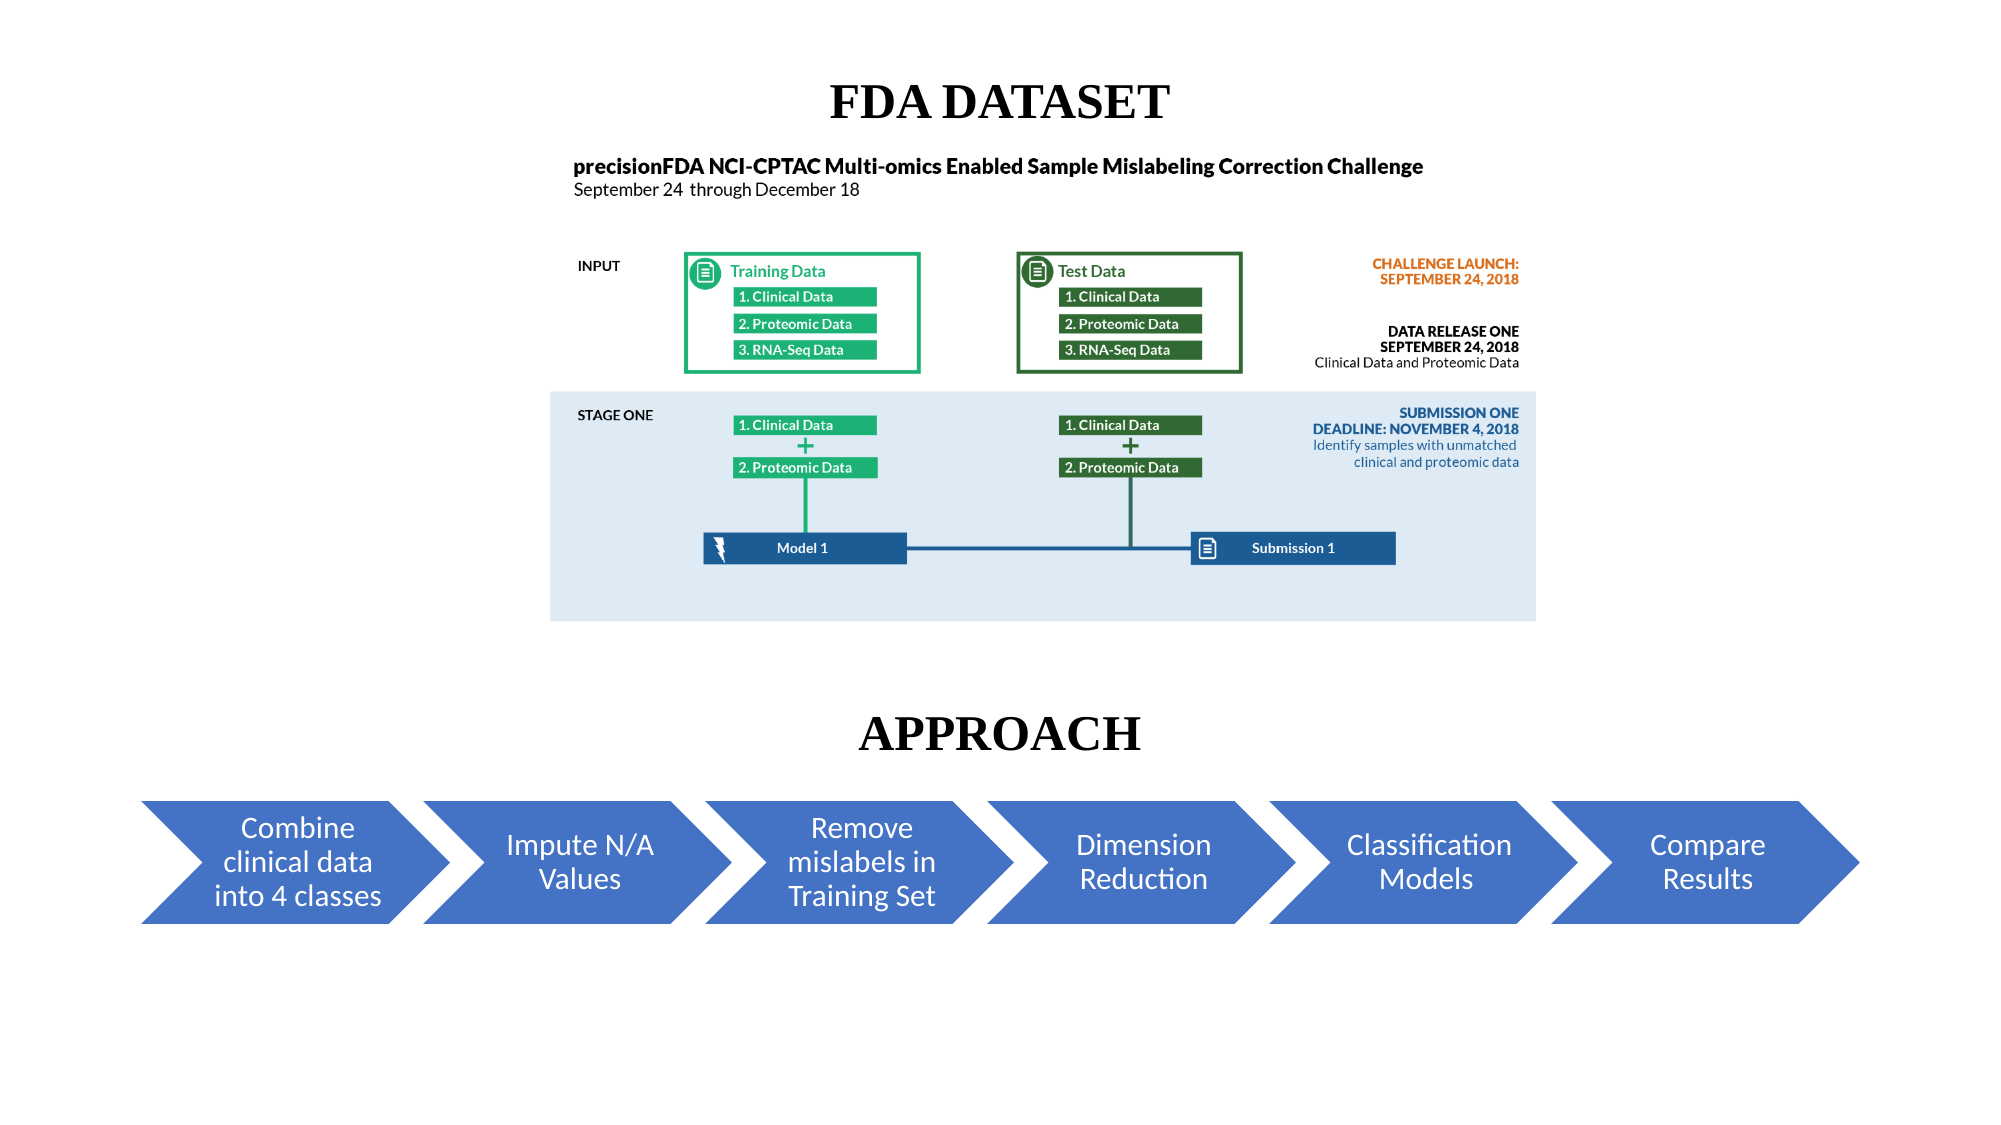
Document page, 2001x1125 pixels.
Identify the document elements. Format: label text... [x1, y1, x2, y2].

picture [509, 139, 1628, 630]
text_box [137, 641, 1863, 1084]
title FDA DATASET [137, 59, 1863, 145]
